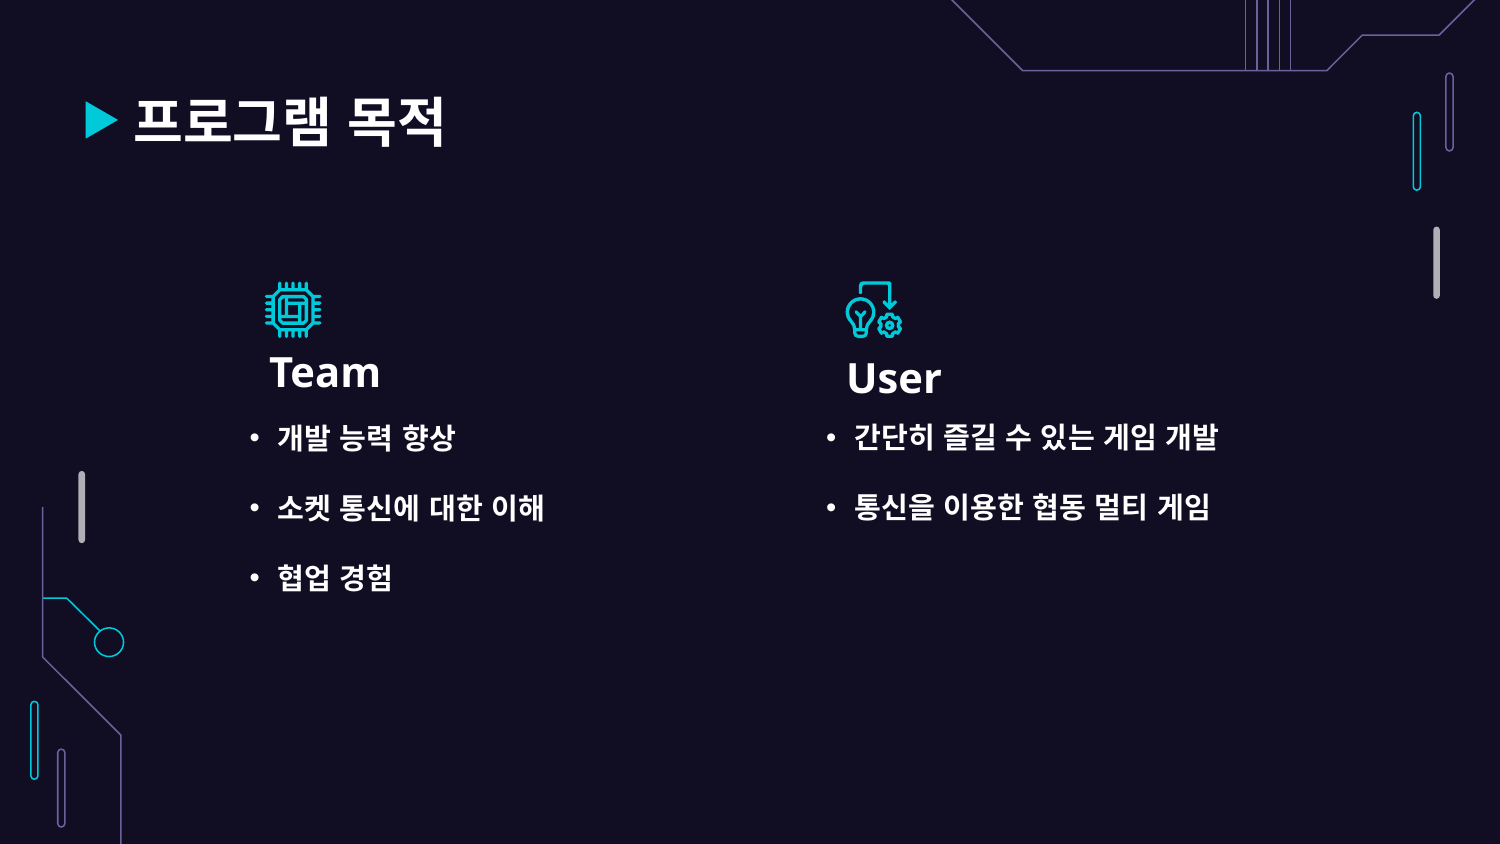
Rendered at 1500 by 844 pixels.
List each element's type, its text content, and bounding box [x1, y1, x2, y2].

subtitle 개발 능력 향상 소켓 통신에 대한 이해 협업 경험 [234, 405, 606, 652]
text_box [264, 281, 322, 339]
subtitle Team [254, 332, 625, 411]
subtitle 간단히 즐길 수 있는 게임 개발 통신을 이용한 협동 멀티 게임 [811, 404, 1322, 652]
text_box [845, 281, 903, 339]
title 프로그램 목적 [118, 72, 1382, 167]
subtitle User [830, 338, 1202, 404]
